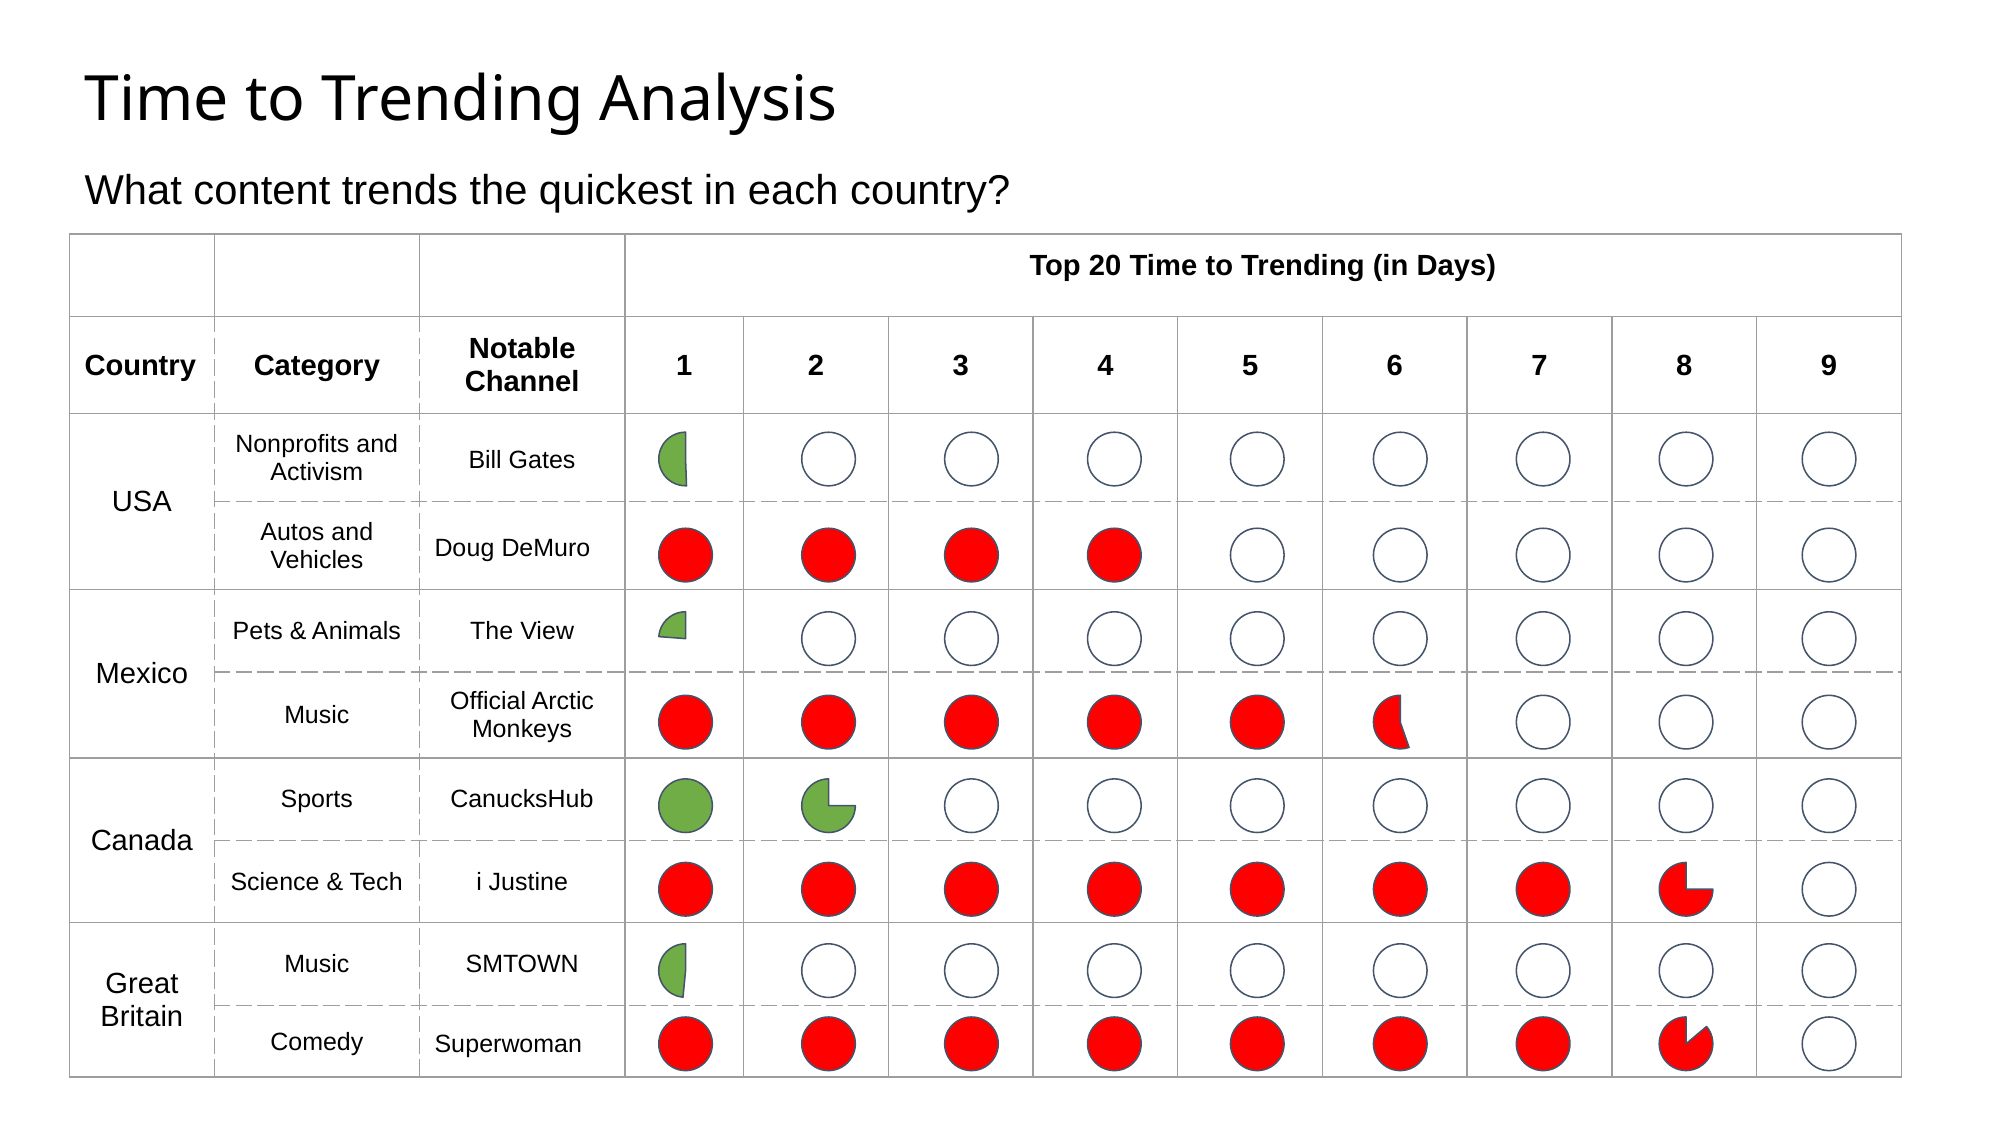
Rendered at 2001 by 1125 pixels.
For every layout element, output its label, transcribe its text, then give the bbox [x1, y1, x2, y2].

text_box [1087, 432, 1142, 486]
text_box [1516, 611, 1570, 666]
text_box [1373, 528, 1428, 582]
table_cell Mexico [70, 590, 214, 757]
text_box [1373, 1016, 1428, 1071]
text_box [1230, 528, 1285, 582]
text_box [1802, 1016, 1856, 1071]
table_cell [1468, 923, 1611, 1005]
text_box [1802, 778, 1856, 833]
table_cell Canada [70, 759, 214, 922]
table_cell [1178, 923, 1322, 1005]
text_box [1230, 862, 1285, 917]
table_cell [1468, 502, 1611, 589]
table_cell [889, 923, 1032, 1005]
text_box [801, 778, 856, 833]
text_box What content trends the quickest in each country? [69, 145, 1795, 233]
table_cell Comedy [214, 1005, 420, 1076]
text_box [1087, 943, 1142, 998]
text_box [1087, 695, 1142, 749]
table_cell [1757, 672, 1901, 757]
table_cell [1757, 414, 1901, 502]
text_box [801, 1016, 856, 1071]
text_box [944, 611, 999, 666]
table_cell 9 [1757, 317, 1901, 413]
table_header [215, 235, 419, 316]
text_box [1659, 432, 1713, 486]
table_cell [1323, 923, 1466, 1005]
table_cell 7 [1468, 317, 1611, 413]
table_cell [626, 672, 743, 757]
table_cell Notable Channel [420, 317, 624, 413]
table_cell [1613, 502, 1756, 589]
text_box [658, 528, 713, 582]
text_box [1802, 862, 1856, 917]
text_box [1230, 1016, 1285, 1071]
text_box [1230, 432, 1285, 486]
text_box [658, 943, 686, 998]
text_box [1087, 1016, 1142, 1071]
table_cell 4 [1034, 317, 1177, 413]
text_box [1373, 862, 1428, 917]
table_cell [1178, 759, 1322, 840]
text_box [1230, 778, 1285, 833]
table_cell 2 [744, 317, 888, 413]
table_cell [1468, 840, 1611, 922]
text_box [658, 1016, 713, 1071]
table_cell [1034, 923, 1177, 1005]
text_box [1087, 528, 1142, 582]
table_cell [1613, 590, 1756, 672]
table_cell [626, 590, 743, 672]
table_cell [1178, 414, 1322, 502]
table_cell [1034, 502, 1177, 589]
text_box [1516, 943, 1570, 998]
text_box [658, 862, 713, 917]
table_cell [744, 672, 888, 757]
table_cell [889, 502, 1032, 589]
text_box [1802, 943, 1856, 998]
table_cell [744, 759, 888, 840]
table_cell Sports [214, 759, 420, 840]
table_cell [626, 923, 743, 1005]
table_cell [1468, 590, 1611, 672]
text_box [1659, 943, 1713, 998]
text_box [1516, 432, 1570, 486]
text_box [1230, 695, 1285, 749]
table_header [420, 235, 624, 316]
table_cell Category [214, 317, 420, 413]
text_box [1659, 528, 1713, 582]
table_cell [1613, 840, 1756, 922]
text_box [944, 862, 999, 917]
table_cell [1323, 840, 1466, 922]
table_cell [1468, 672, 1611, 757]
text_box [658, 778, 713, 833]
text_box [1373, 695, 1410, 749]
table_cell [1178, 840, 1322, 922]
table_cell [1034, 759, 1177, 840]
text_box [944, 943, 999, 998]
table_cell [626, 840, 743, 922]
text_box [801, 432, 856, 486]
table_cell [1613, 414, 1756, 502]
table_cell [1757, 840, 1901, 922]
text_box [1659, 862, 1713, 917]
table_cell [1034, 840, 1177, 922]
table_cell [1757, 1005, 1901, 1076]
table_cell [1468, 414, 1611, 502]
text_box [944, 778, 999, 833]
text_box [1516, 528, 1570, 582]
table_cell The View [420, 590, 624, 672]
table_cell [626, 1005, 743, 1076]
text_box [1516, 862, 1570, 917]
table_cell [744, 590, 888, 672]
text_box [801, 862, 856, 917]
table_cell [889, 414, 1032, 502]
text_box [1087, 778, 1142, 833]
text_box [1516, 778, 1570, 833]
table_cell [626, 414, 743, 502]
table_cell USA [70, 414, 214, 589]
table_cell 5 [1178, 317, 1322, 413]
table_cell [889, 759, 1032, 840]
text_box [1659, 778, 1713, 833]
table_cell [1323, 759, 1466, 840]
text_box [944, 528, 999, 582]
table_cell [889, 590, 1032, 672]
table_cell [889, 840, 1032, 922]
text_box [801, 943, 856, 998]
table_cell 1 [626, 317, 743, 413]
table_cell Music [214, 672, 420, 757]
text_box [658, 611, 686, 639]
text_box [1373, 778, 1428, 833]
text_box [801, 528, 856, 582]
text_box [1373, 943, 1428, 998]
text_box [1802, 432, 1856, 486]
table_cell [1323, 414, 1466, 502]
table_cell Nonprofits and Activism [214, 414, 420, 502]
table_cell [1757, 759, 1901, 840]
table_cell Pets & Animals [214, 590, 420, 672]
text_box [1659, 1016, 1713, 1071]
text_box [1373, 611, 1428, 666]
text_box [801, 695, 856, 749]
table_cell [744, 1005, 888, 1076]
table_cell 8 [1613, 317, 1756, 413]
table_cell 3 [889, 317, 1032, 413]
table_cell Music [214, 923, 420, 1005]
table_cell [744, 840, 888, 922]
table_cell [889, 1005, 1032, 1076]
table_cell Official Arctic Monkeys [420, 672, 624, 757]
table_cell [1323, 672, 1466, 757]
table_cell CanucksHub [420, 759, 624, 840]
table_header [70, 235, 214, 316]
table_cell [1757, 502, 1901, 589]
table_cell [1757, 923, 1901, 1005]
text_box [801, 611, 856, 666]
text_box [944, 432, 999, 486]
table_cell 6 [1323, 317, 1466, 413]
table_cell [1468, 759, 1611, 840]
table_cell [626, 759, 743, 840]
table_cell [1178, 590, 1322, 672]
text_box [944, 1016, 999, 1071]
table_cell [1034, 672, 1177, 757]
table_cell [1178, 1005, 1322, 1076]
text_box [1802, 611, 1856, 666]
table_cell SMTOWN [420, 923, 624, 1005]
table_cell [744, 502, 888, 589]
table_cell [1613, 1005, 1756, 1076]
table_header Top 20 Time to Trending (in Days) [626, 235, 1901, 316]
table_cell [626, 502, 743, 589]
table_cell [1323, 502, 1466, 589]
text_box [1087, 611, 1142, 666]
table_cell Science & Tech [214, 840, 420, 922]
table_cell Autos and Vehicles [214, 502, 420, 589]
table_cell [744, 923, 888, 1005]
table_cell [1034, 414, 1177, 502]
text_box [1516, 1016, 1570, 1071]
table_cell [1034, 1005, 1177, 1076]
table_cell [1757, 590, 1901, 672]
table_cell [1613, 923, 1756, 1005]
title Time to Trending Analysis [69, 22, 1795, 145]
table_cell [1178, 672, 1322, 757]
text_box [1373, 432, 1428, 486]
table_cell Country [70, 317, 214, 413]
text_box [1516, 695, 1570, 749]
text_box [944, 695, 999, 749]
text_box [1802, 695, 1856, 749]
table_cell [1613, 759, 1756, 840]
table_cell i Justine [420, 840, 624, 922]
table_cell [1034, 590, 1177, 672]
text_box [1659, 611, 1713, 666]
table_cell Great Britain [70, 923, 214, 1076]
text_box [1659, 695, 1713, 749]
text_box [1802, 528, 1856, 582]
text_box [1087, 862, 1142, 917]
text_box [658, 432, 687, 486]
table_cell [1178, 502, 1322, 589]
table_cell [889, 672, 1032, 757]
table_cell Bill Gates [420, 414, 624, 502]
table_cell [1323, 590, 1466, 672]
table_cell [1468, 1005, 1611, 1076]
table_cell [1613, 672, 1756, 757]
text_box [1230, 943, 1285, 998]
table_cell Superwoman [420, 1005, 624, 1076]
text_box [1230, 611, 1285, 666]
table_cell [744, 414, 888, 502]
table_cell [1323, 1005, 1466, 1076]
table_cell Doug DeMuro [420, 502, 624, 589]
text_box [658, 695, 713, 749]
